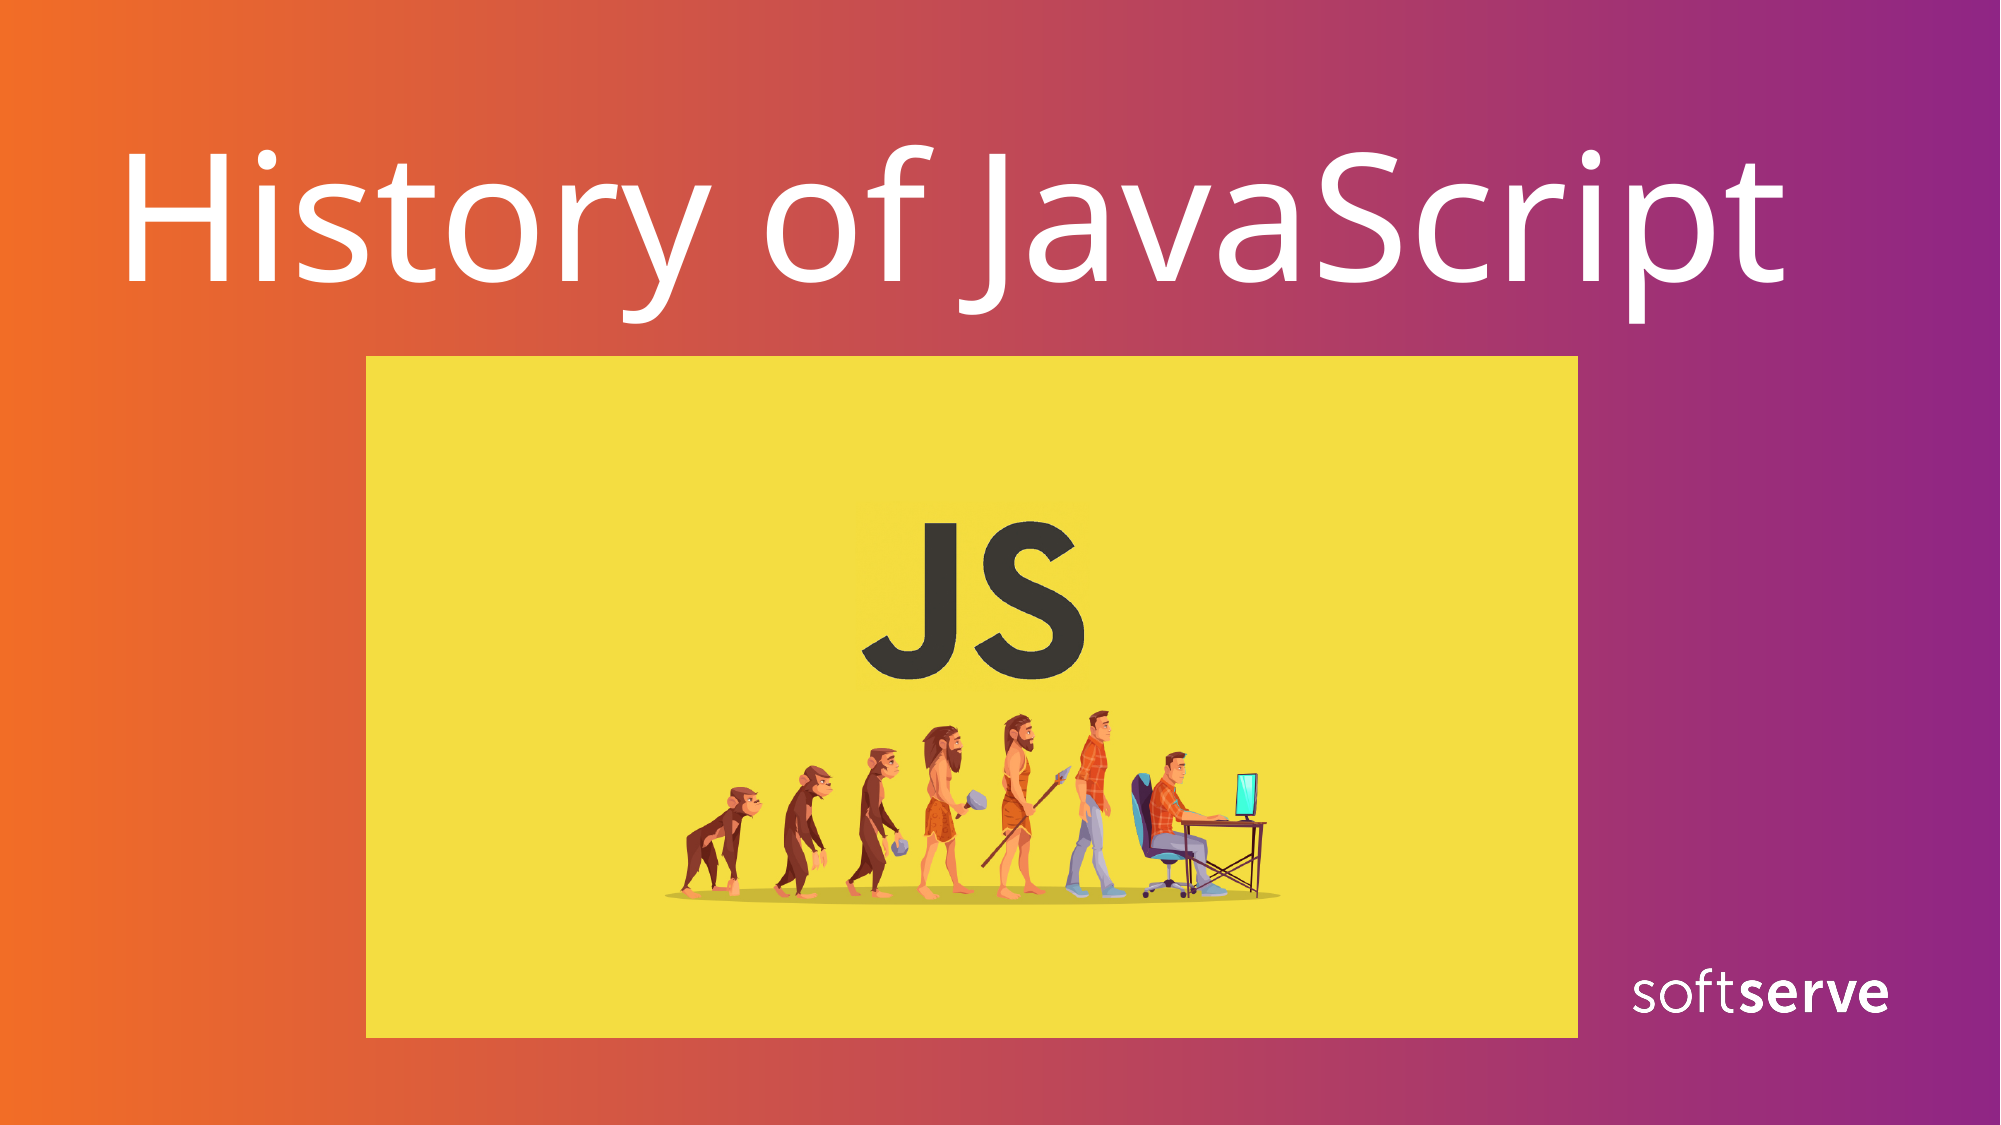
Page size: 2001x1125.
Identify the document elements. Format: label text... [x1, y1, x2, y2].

picture [1633, 968, 1888, 1013]
title History of JavaScript [111, 187, 1888, 465]
picture [366, 356, 1578, 1038]
